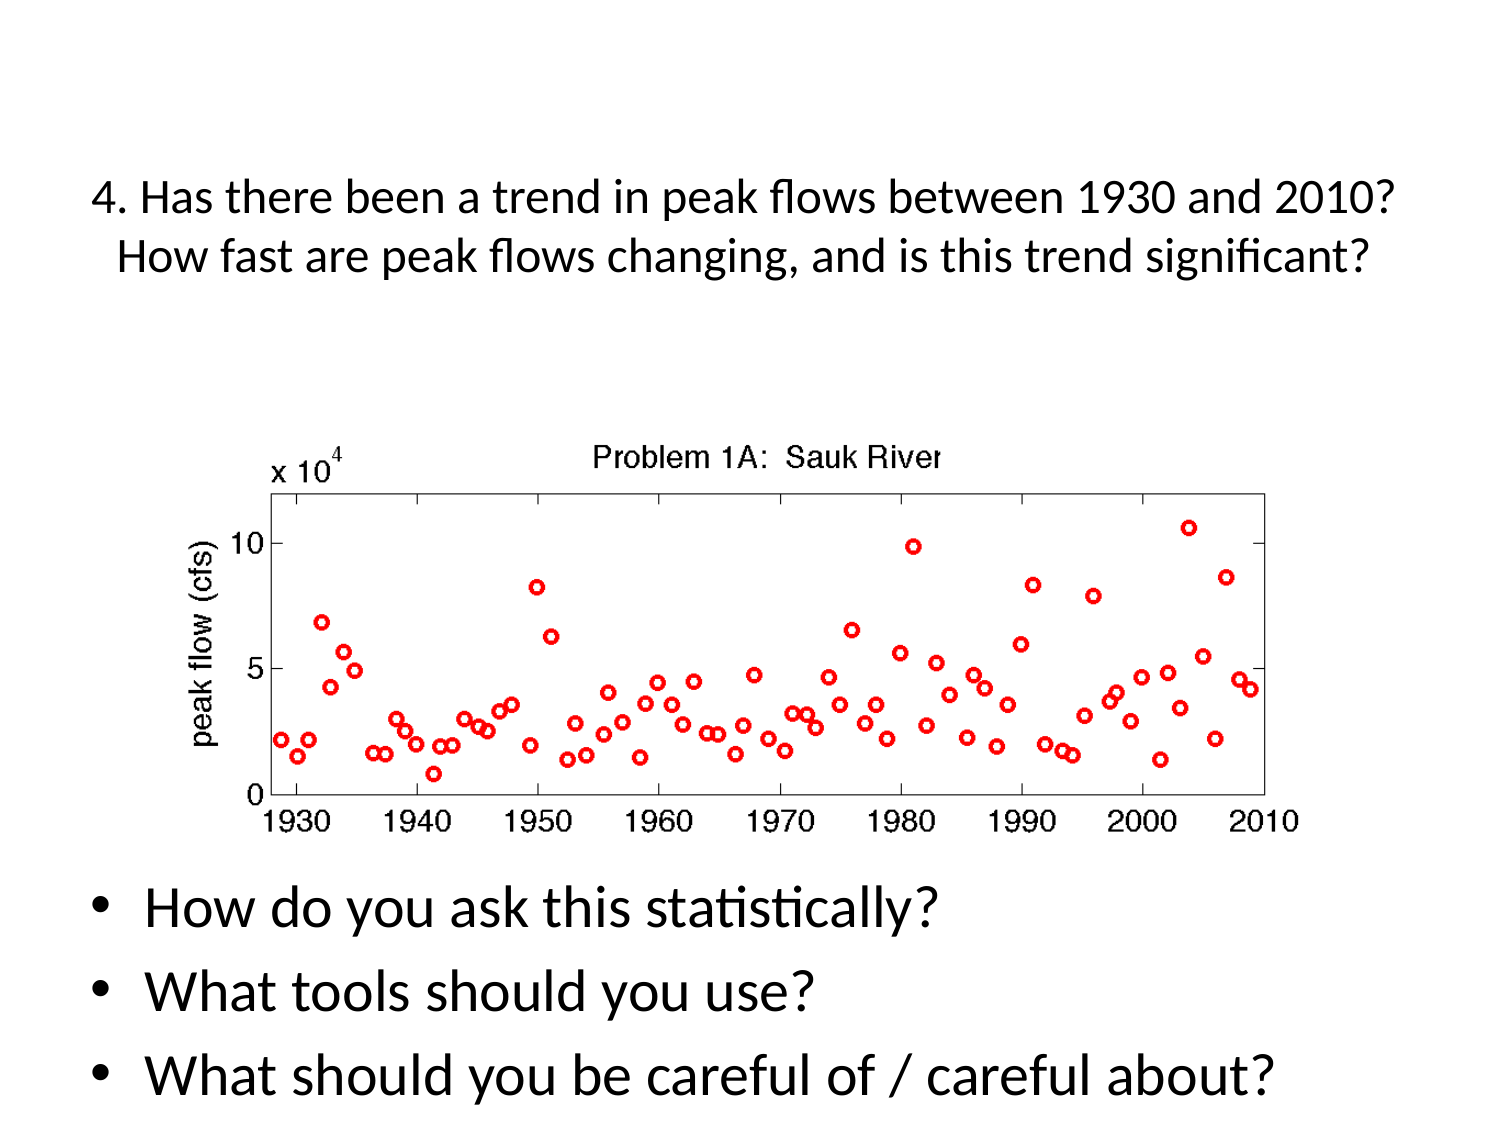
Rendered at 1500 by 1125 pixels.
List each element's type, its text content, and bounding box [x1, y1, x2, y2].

title 4. Has there been a trend in peak flows between 1930 and 2010? How fast are peak flows changing, and is this trend significant? [75, 129, 1425, 318]
list How do you ask this statistically? What tools should you use? What should you be careful of / careful about? [75, 860, 1425, 1119]
picture [171, 436, 1310, 841]
